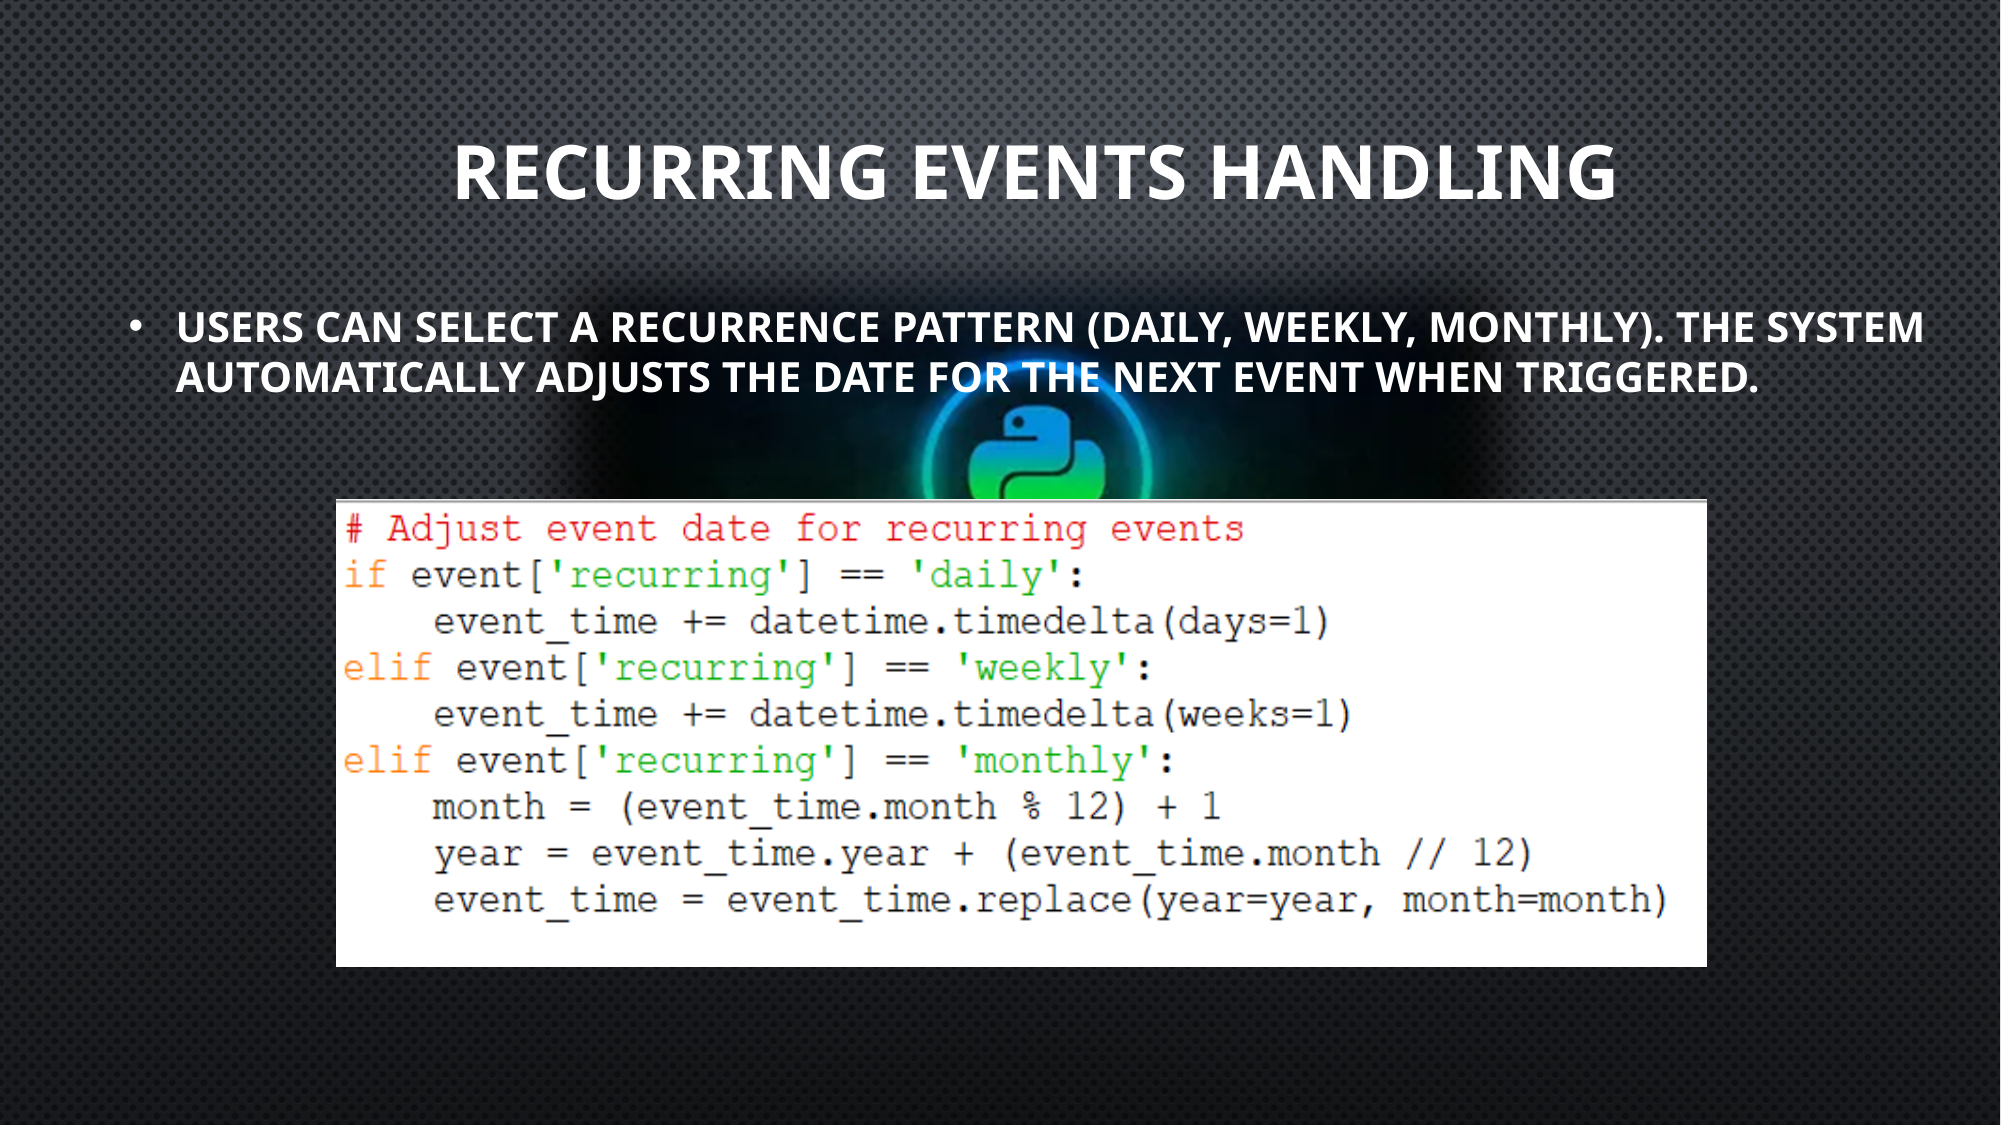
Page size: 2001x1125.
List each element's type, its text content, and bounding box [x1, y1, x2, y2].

title Recurring Events Handling [223, 12, 1849, 260]
picture [336, 200, 1707, 967]
list Users can select a recurrence pattern (daily, weekly, monthly). The system automatically adjusts the date for the next event when triggered. [1593, 260, 1988, 441]
list Users can select a recurrence pattern (daily, weekly, monthly). The system automatically adjusts the date for the next event when triggered. [113, 260, 479, 441]
